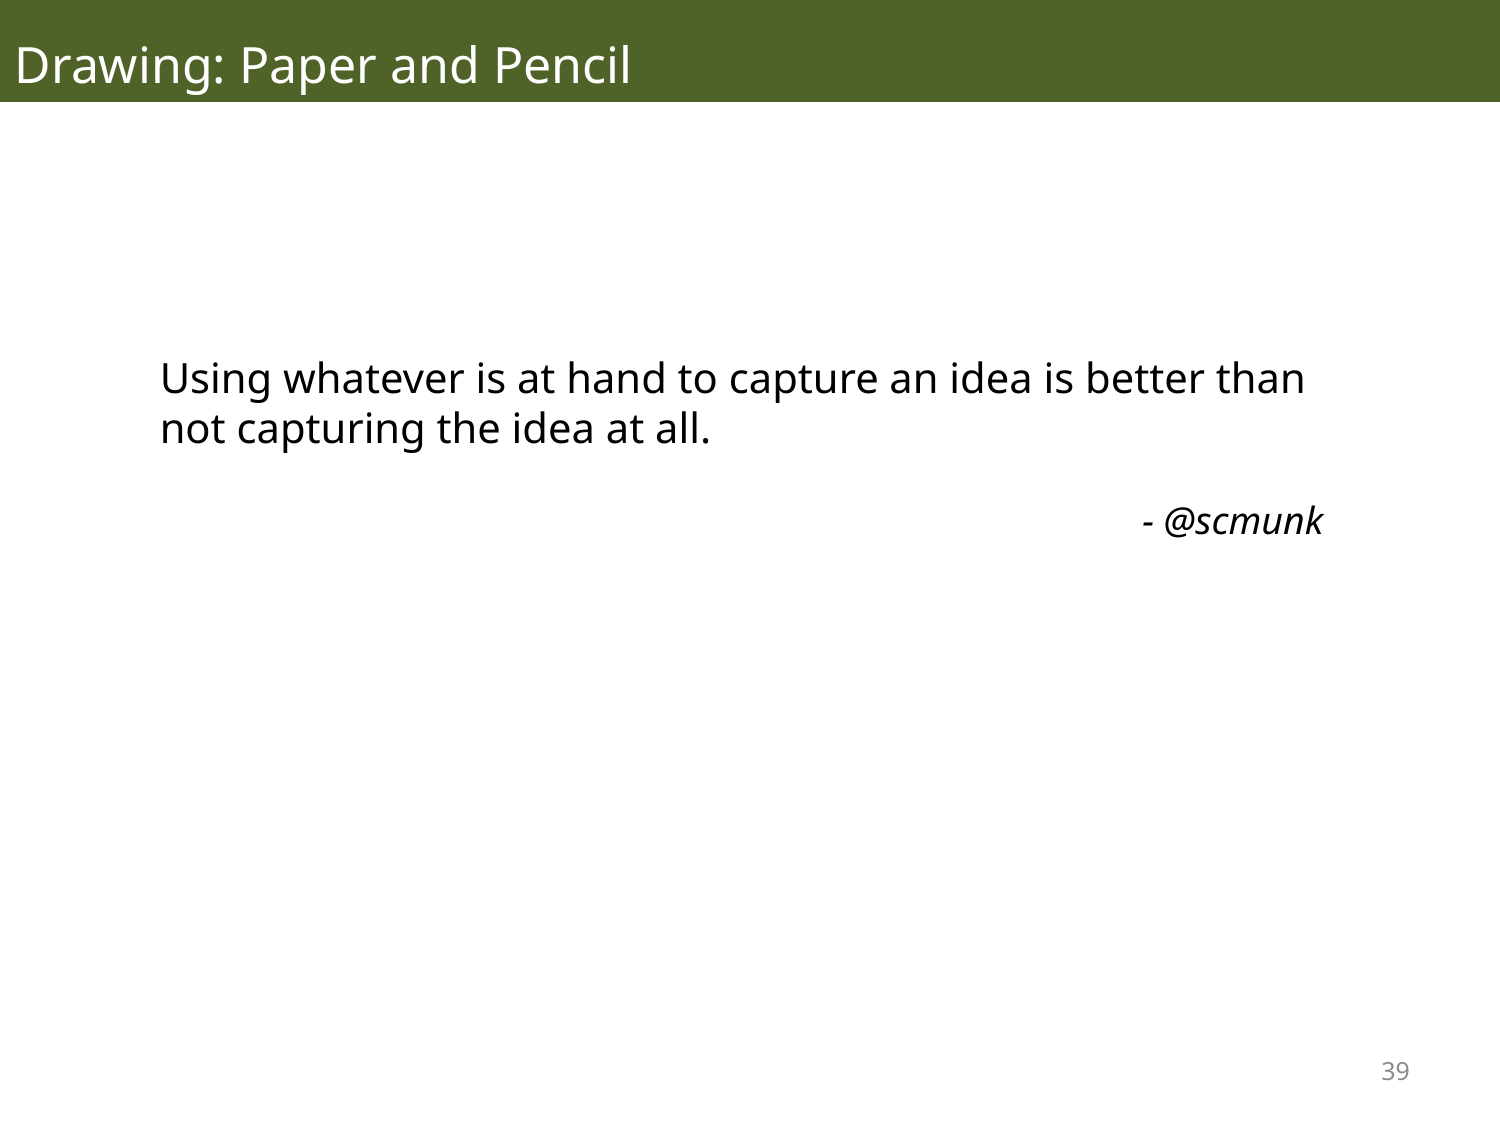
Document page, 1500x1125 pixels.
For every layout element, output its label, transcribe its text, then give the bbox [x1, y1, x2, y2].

slide_number 39 [1074, 1042, 1425, 1103]
text_box Drawing: Paper and Pencil [0, 0, 1500, 102]
text_box Using whatever is at hand to capture an idea is better than not capturing the idea at all. - @scmunk [144, 344, 1339, 550]
